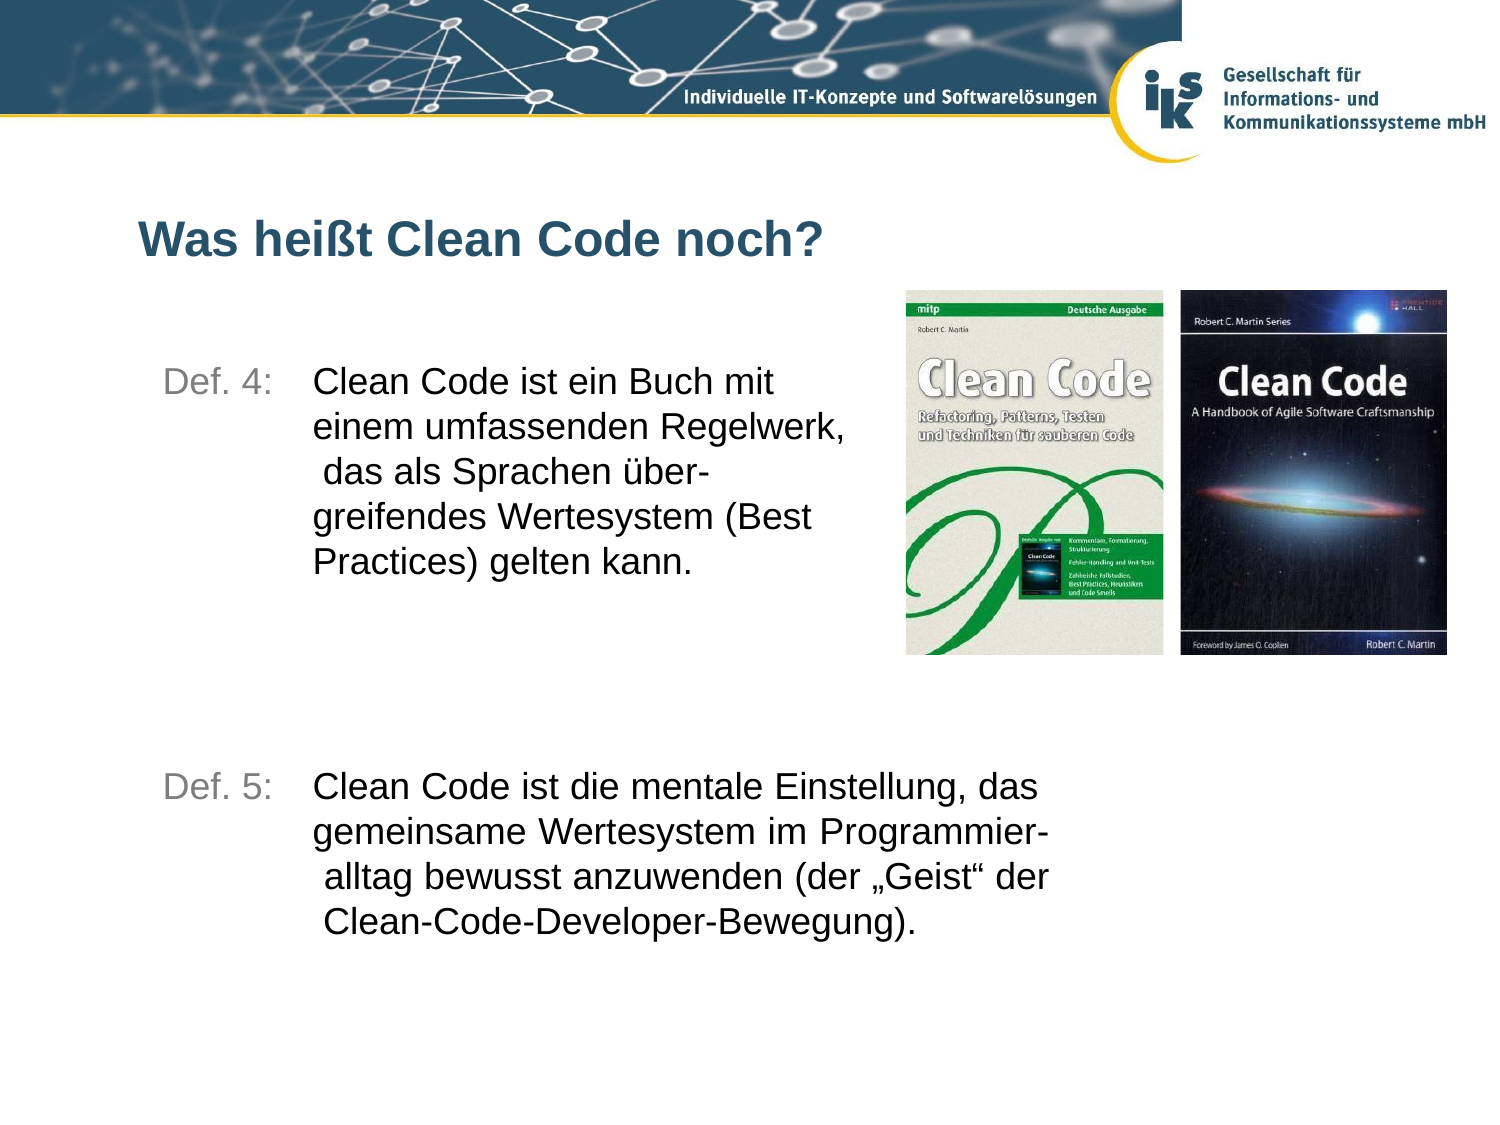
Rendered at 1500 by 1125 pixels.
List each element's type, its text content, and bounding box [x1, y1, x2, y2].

text_box [1180, 290, 1447, 655]
picture [0, 0, 1486, 170]
text_box Def. 5: [160, 760, 276, 808]
text_box Clean Code ist die mentale Einstellung, das gemeinsame Wertesystem im Programmier- alltag bewusst anzuwenden (der „Geist“ der Clean-Code-Developer-Bewegung). [310, 760, 1051, 943]
title Was heißt Clean Code noch? [136, 204, 830, 395]
text_box Clean Code ist ein Buch mit einem umfassenden Regelwerk, das als Sprachen über- greifendes Wertesystem (Best Practices) gelten kann. [310, 354, 850, 582]
text_box [905, 290, 1164, 655]
text_box Def. 4: [160, 395, 276, 402]
